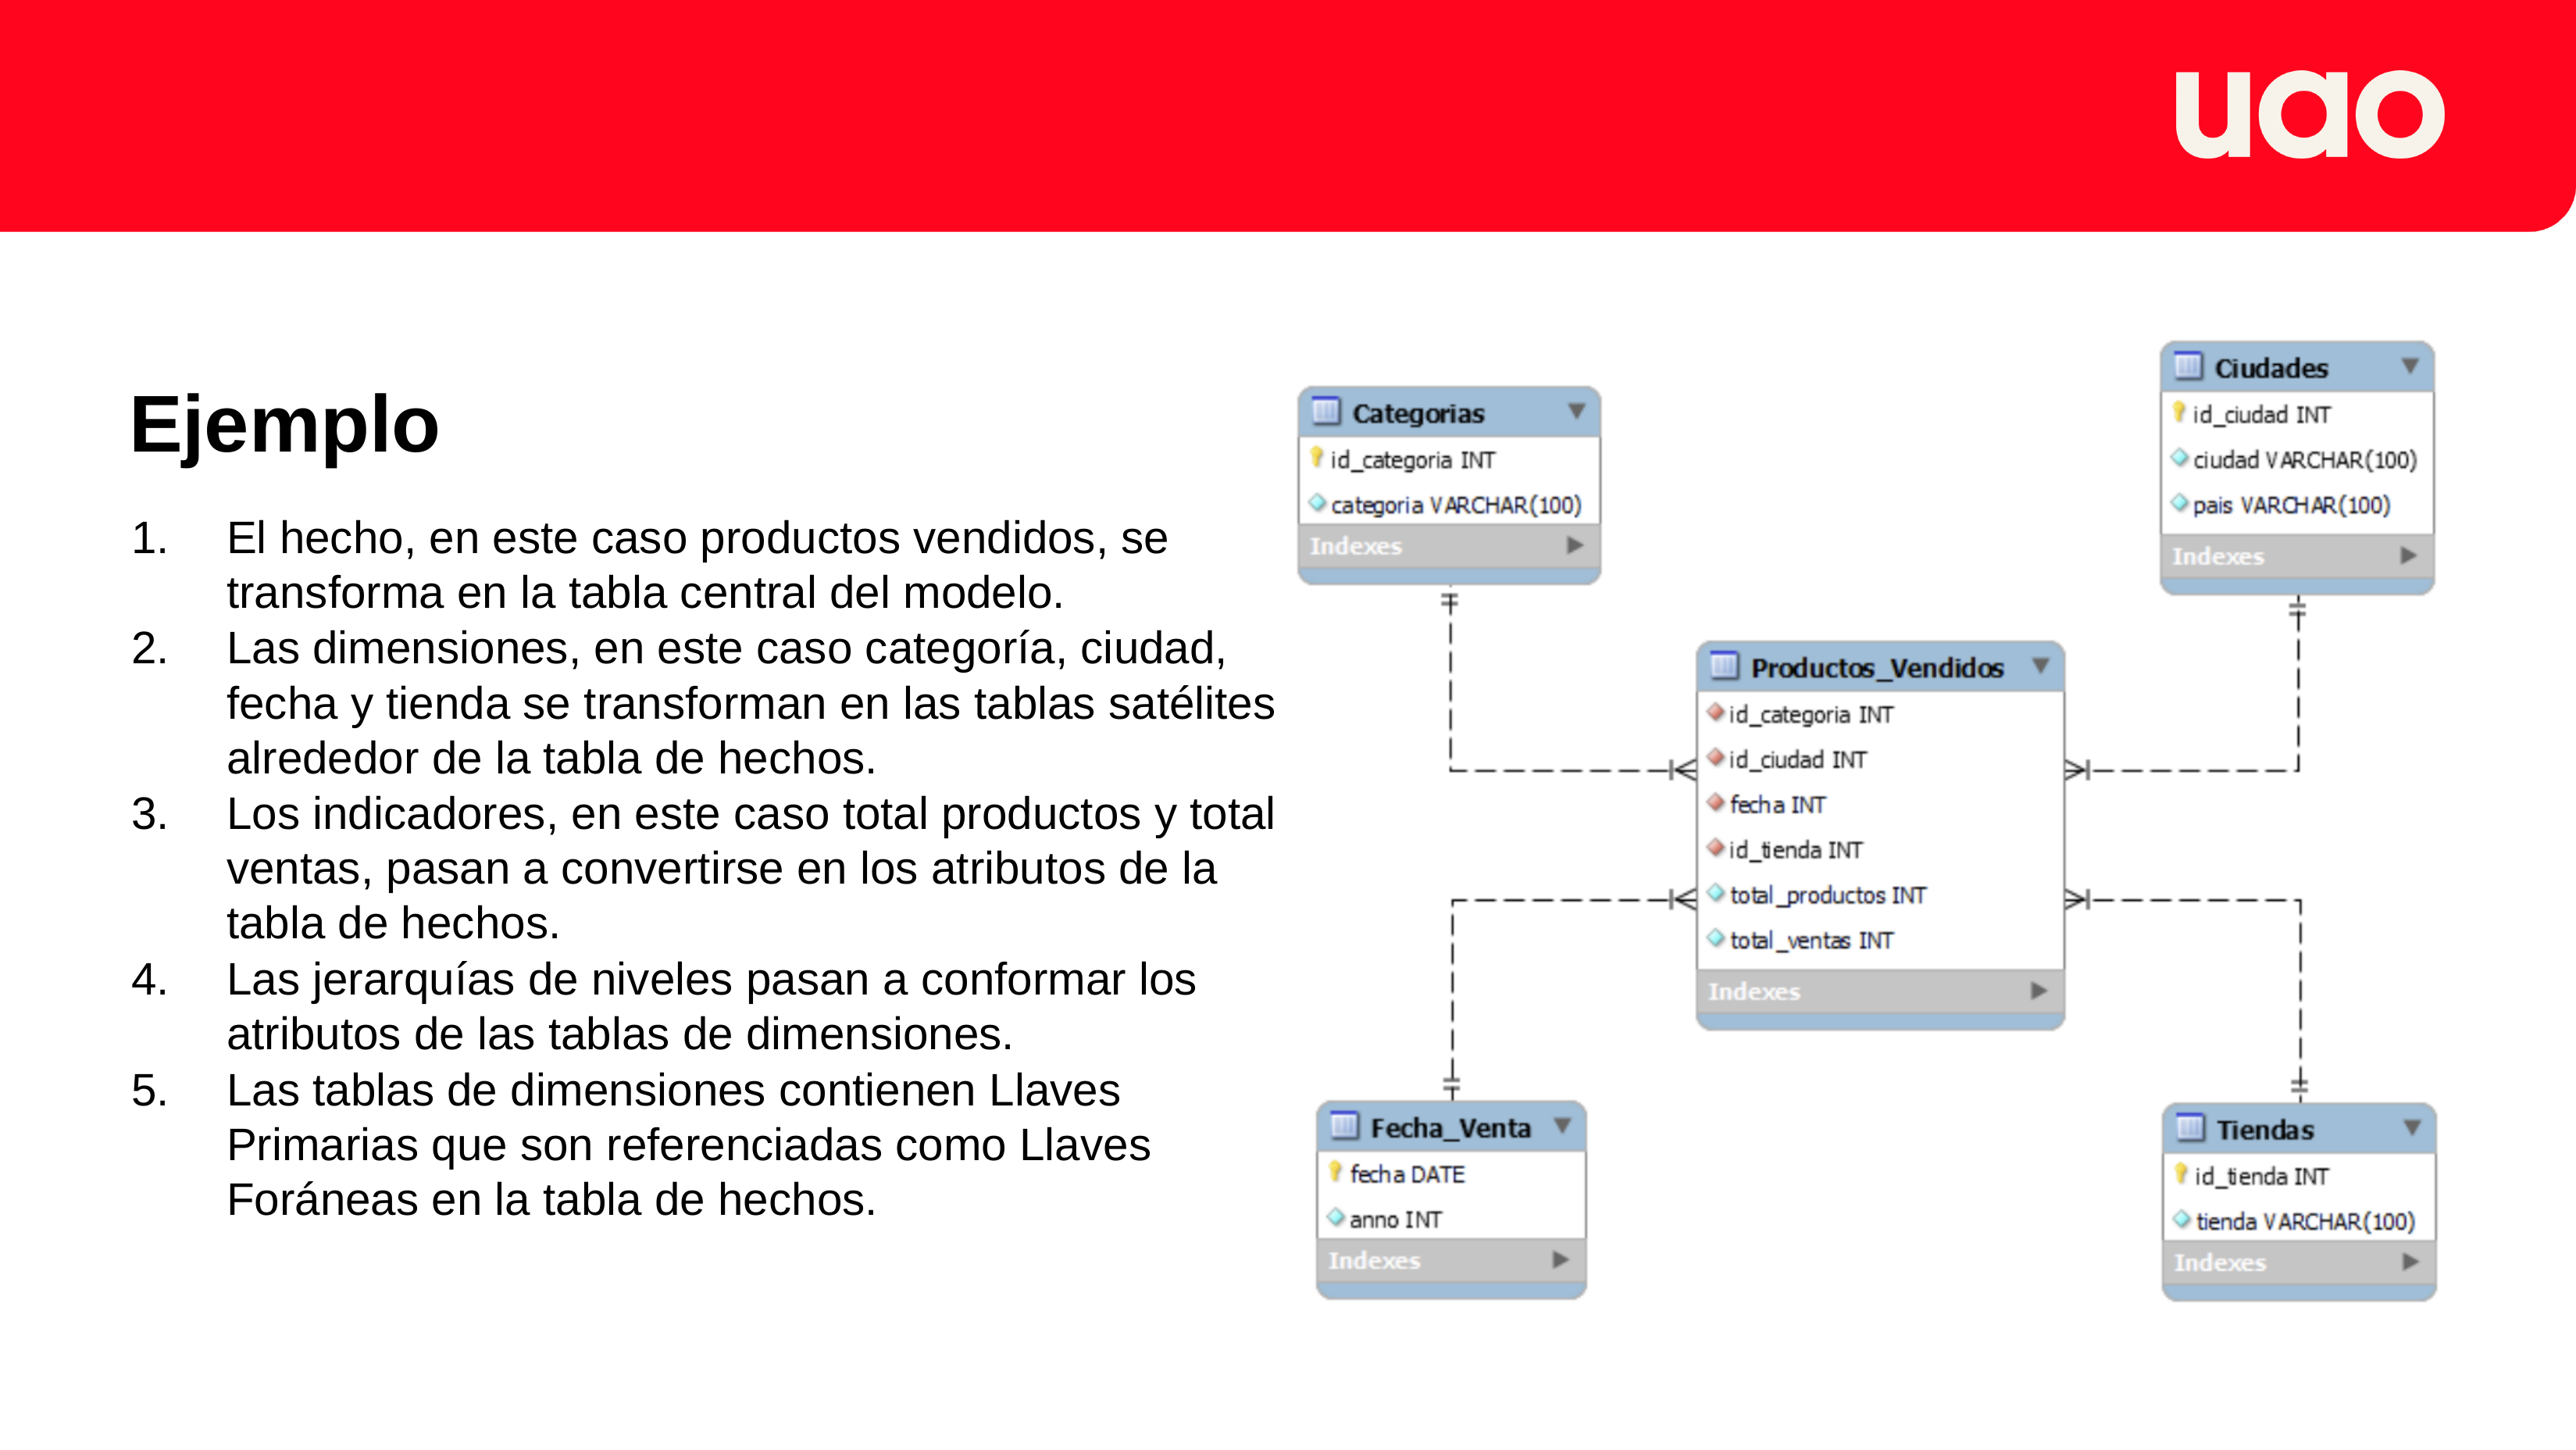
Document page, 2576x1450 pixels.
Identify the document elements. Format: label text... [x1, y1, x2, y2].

text_box Ejemplo [127, 370, 1288, 468]
picture [1292, 327, 2453, 1319]
picture [0, 0, 2576, 232]
text_box El hecho, en este caso productos vendidos, se transforma en la tabla central del modelo. Las dimensiones, en este caso categoría, ciudad, fecha y tienda se transforman en las tablas satélites alrededor de la tabla de hechos. Los indicadores, en este caso total productos y total ventas, pasan a convertirse en los atributos de la tabla de hechos. Las jerarquías de niveles pasan a conformar los atributos de las tablas de dimensiones. Las tablas de dimensiones contienen Llaves Primarias que son referenciadas como Llaves Foráneas en la tabla de hechos. [130, 505, 1284, 1225]
